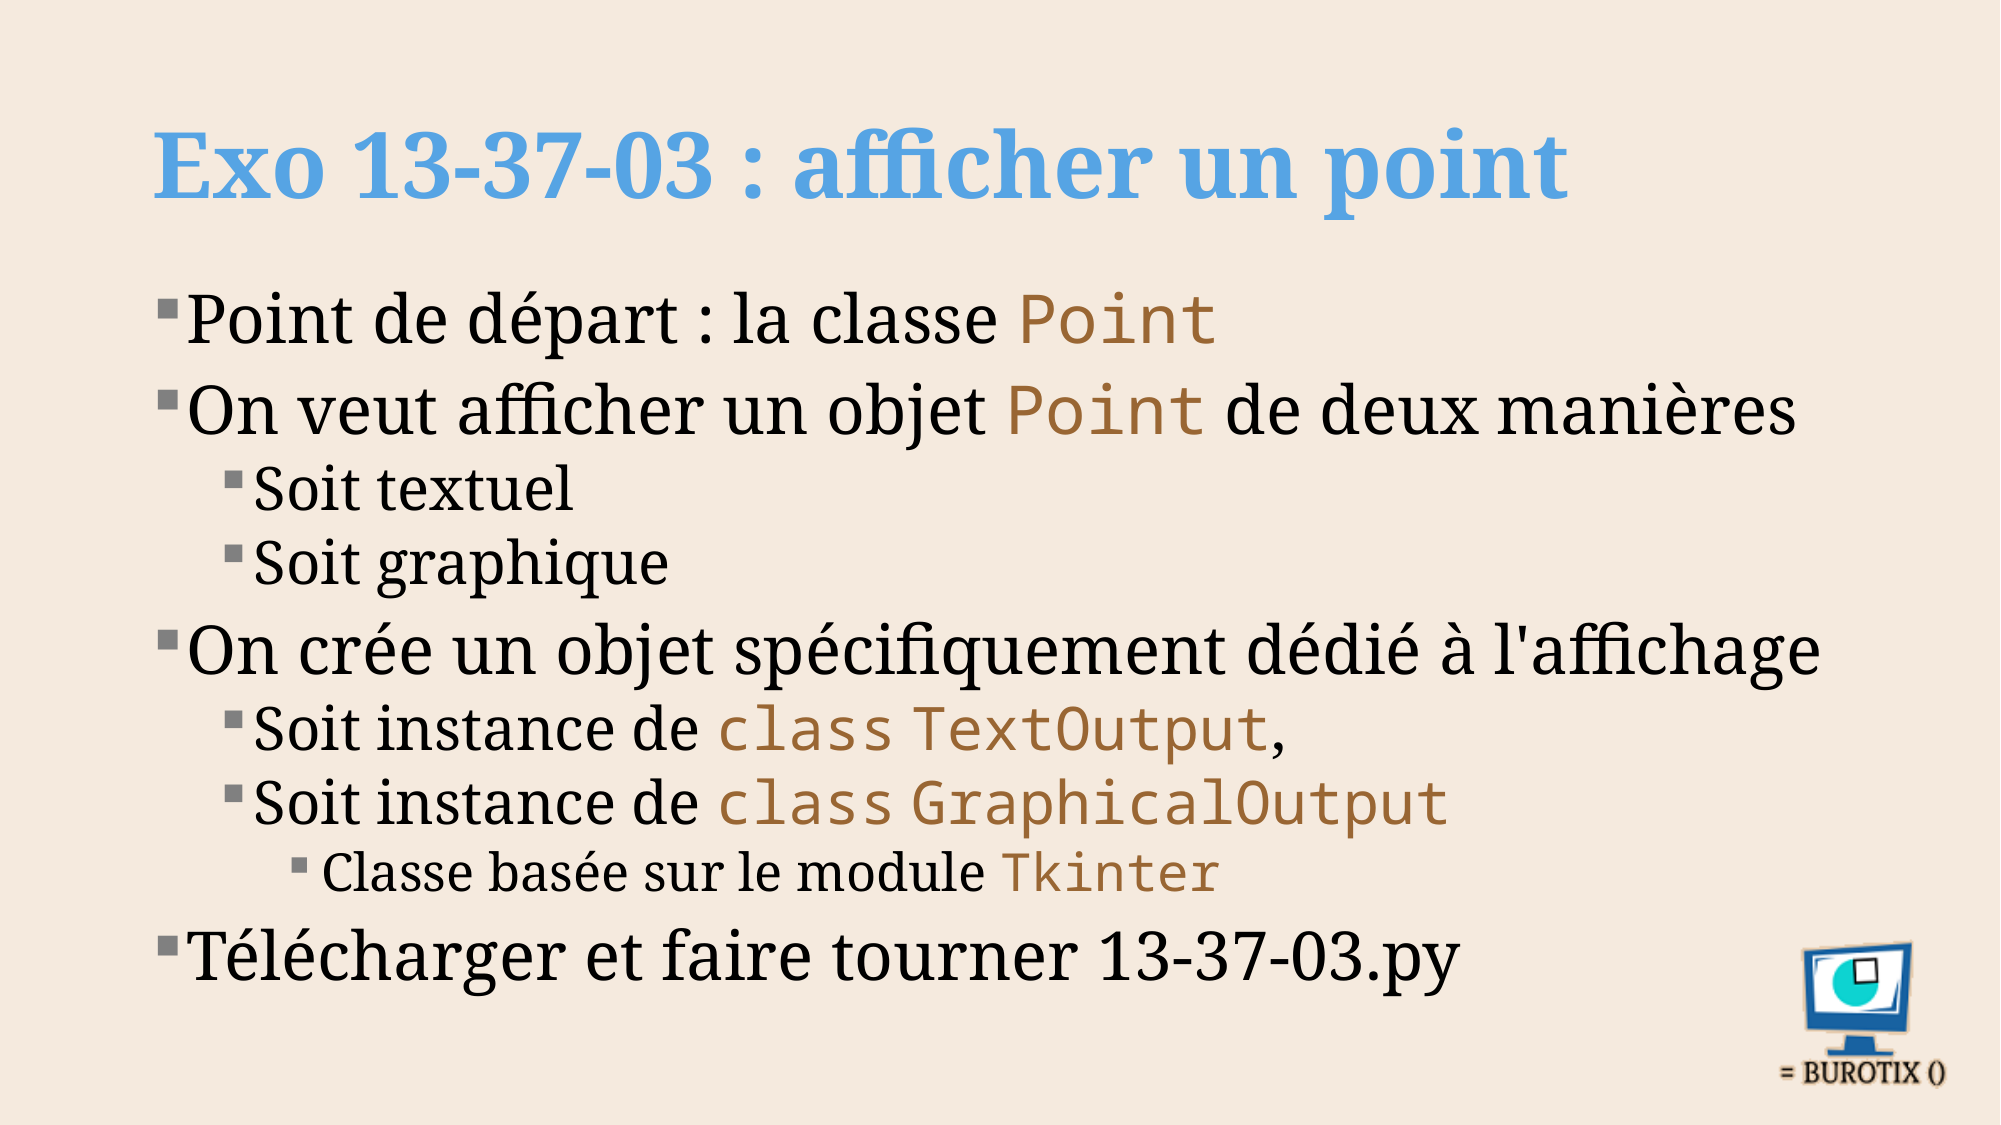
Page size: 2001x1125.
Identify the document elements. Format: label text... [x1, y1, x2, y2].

list Point de départ : la classe Point On veut afficher un objet Point de deux manières Soit textuel Soit graphique On crée un objet spécifiquement dédié à l'affichage Soit instance de class TextOutput, Soit instance de class GraphicalOutput Classe basée sur le module Tkinter Télécharger et faire tourner 13-37-03.py [137, 277, 1863, 1014]
title Exo 13-37-03 : afficher un point [137, 59, 1863, 277]
picture [1776, 938, 1949, 1089]
